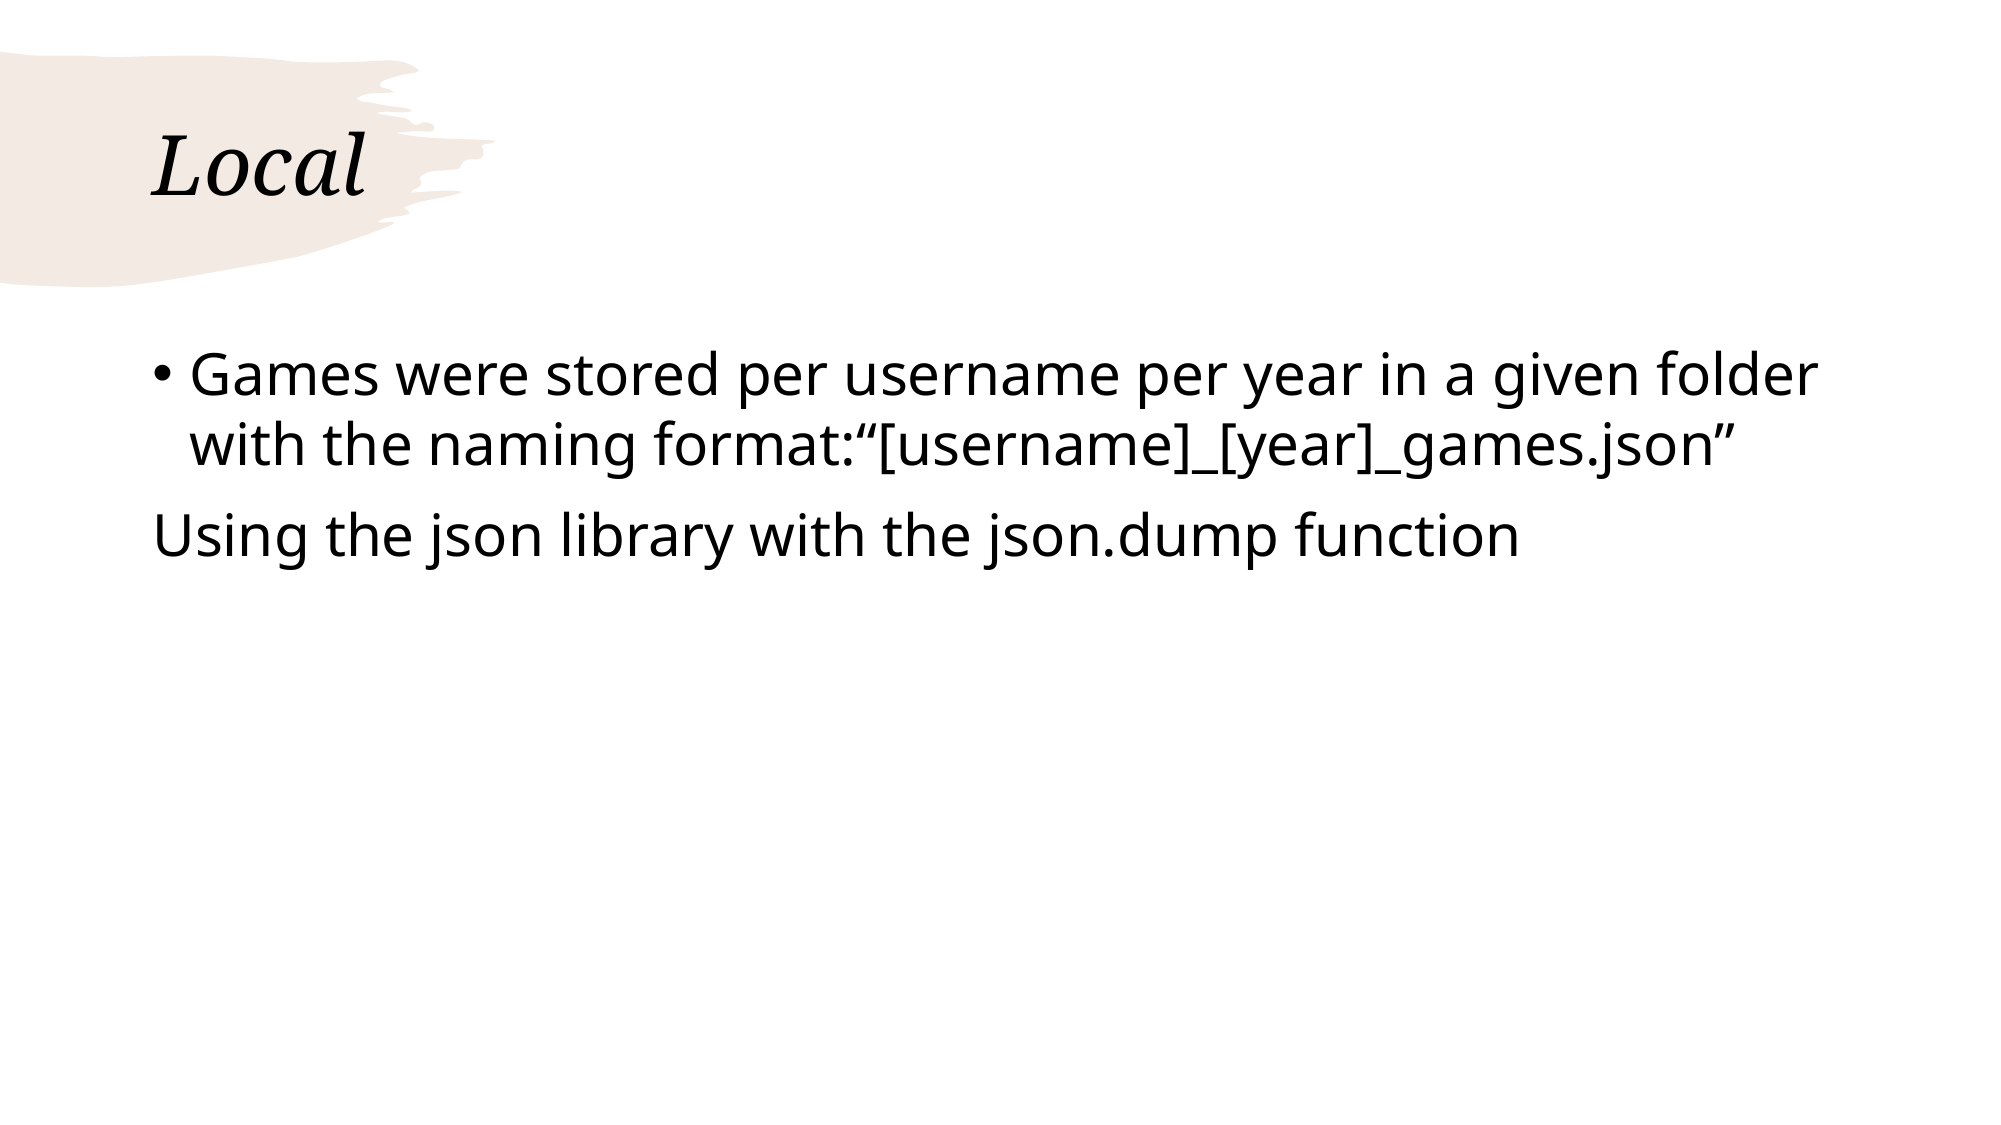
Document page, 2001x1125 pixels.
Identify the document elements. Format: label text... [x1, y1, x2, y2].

list Games were stored per username per year in a given folder with the naming format:“[username]_[year]_games.json” Using the json library with the json.dump function [137, 329, 1863, 1013]
title Local [137, 59, 1863, 278]
